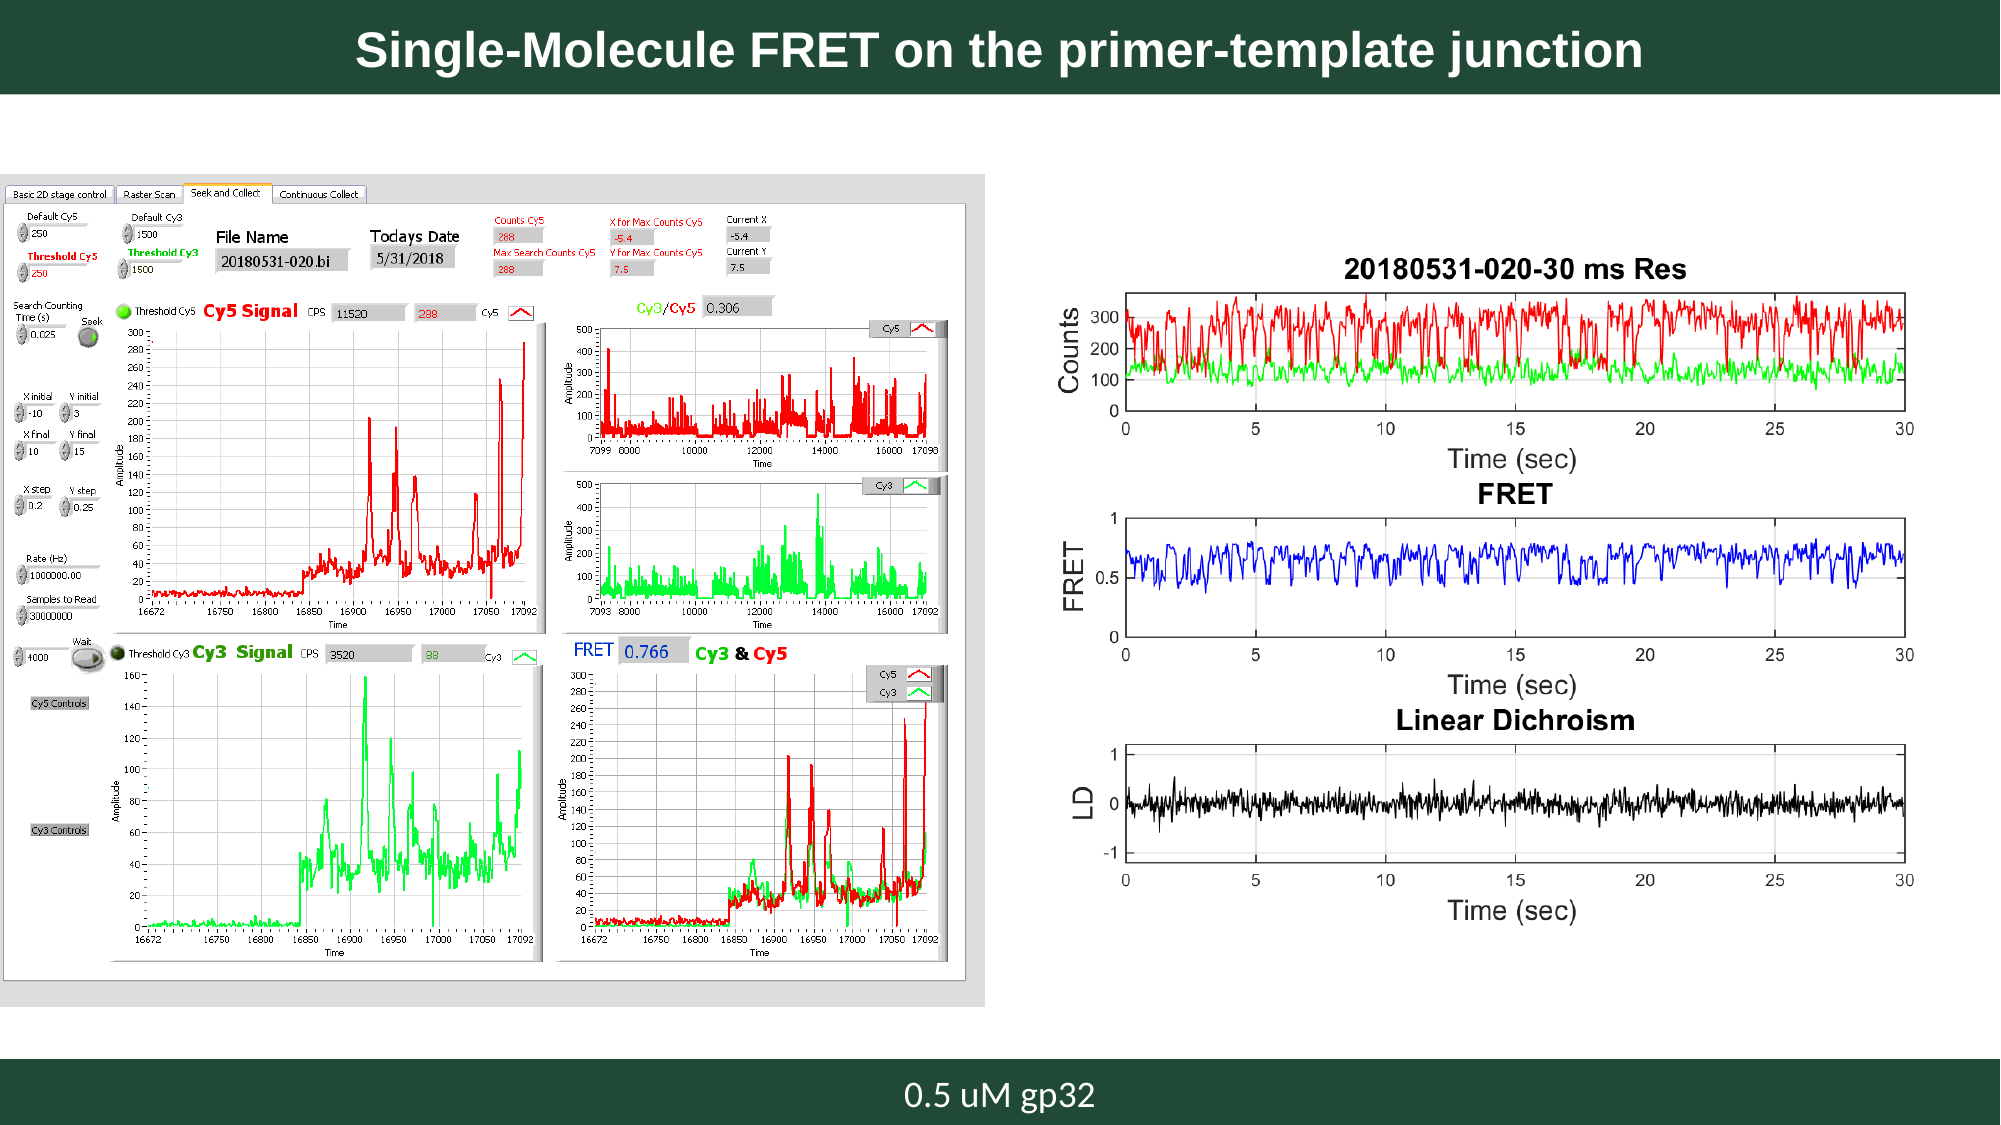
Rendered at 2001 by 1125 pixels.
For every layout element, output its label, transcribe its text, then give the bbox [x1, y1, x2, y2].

picture [0, 174, 985, 1007]
text_box Single-Molecule FRET on the primer-template junction [0, 0, 2000, 95]
text_box 0.5 uM gp32 [0, 1058, 2000, 1125]
picture [995, 213, 2000, 967]
